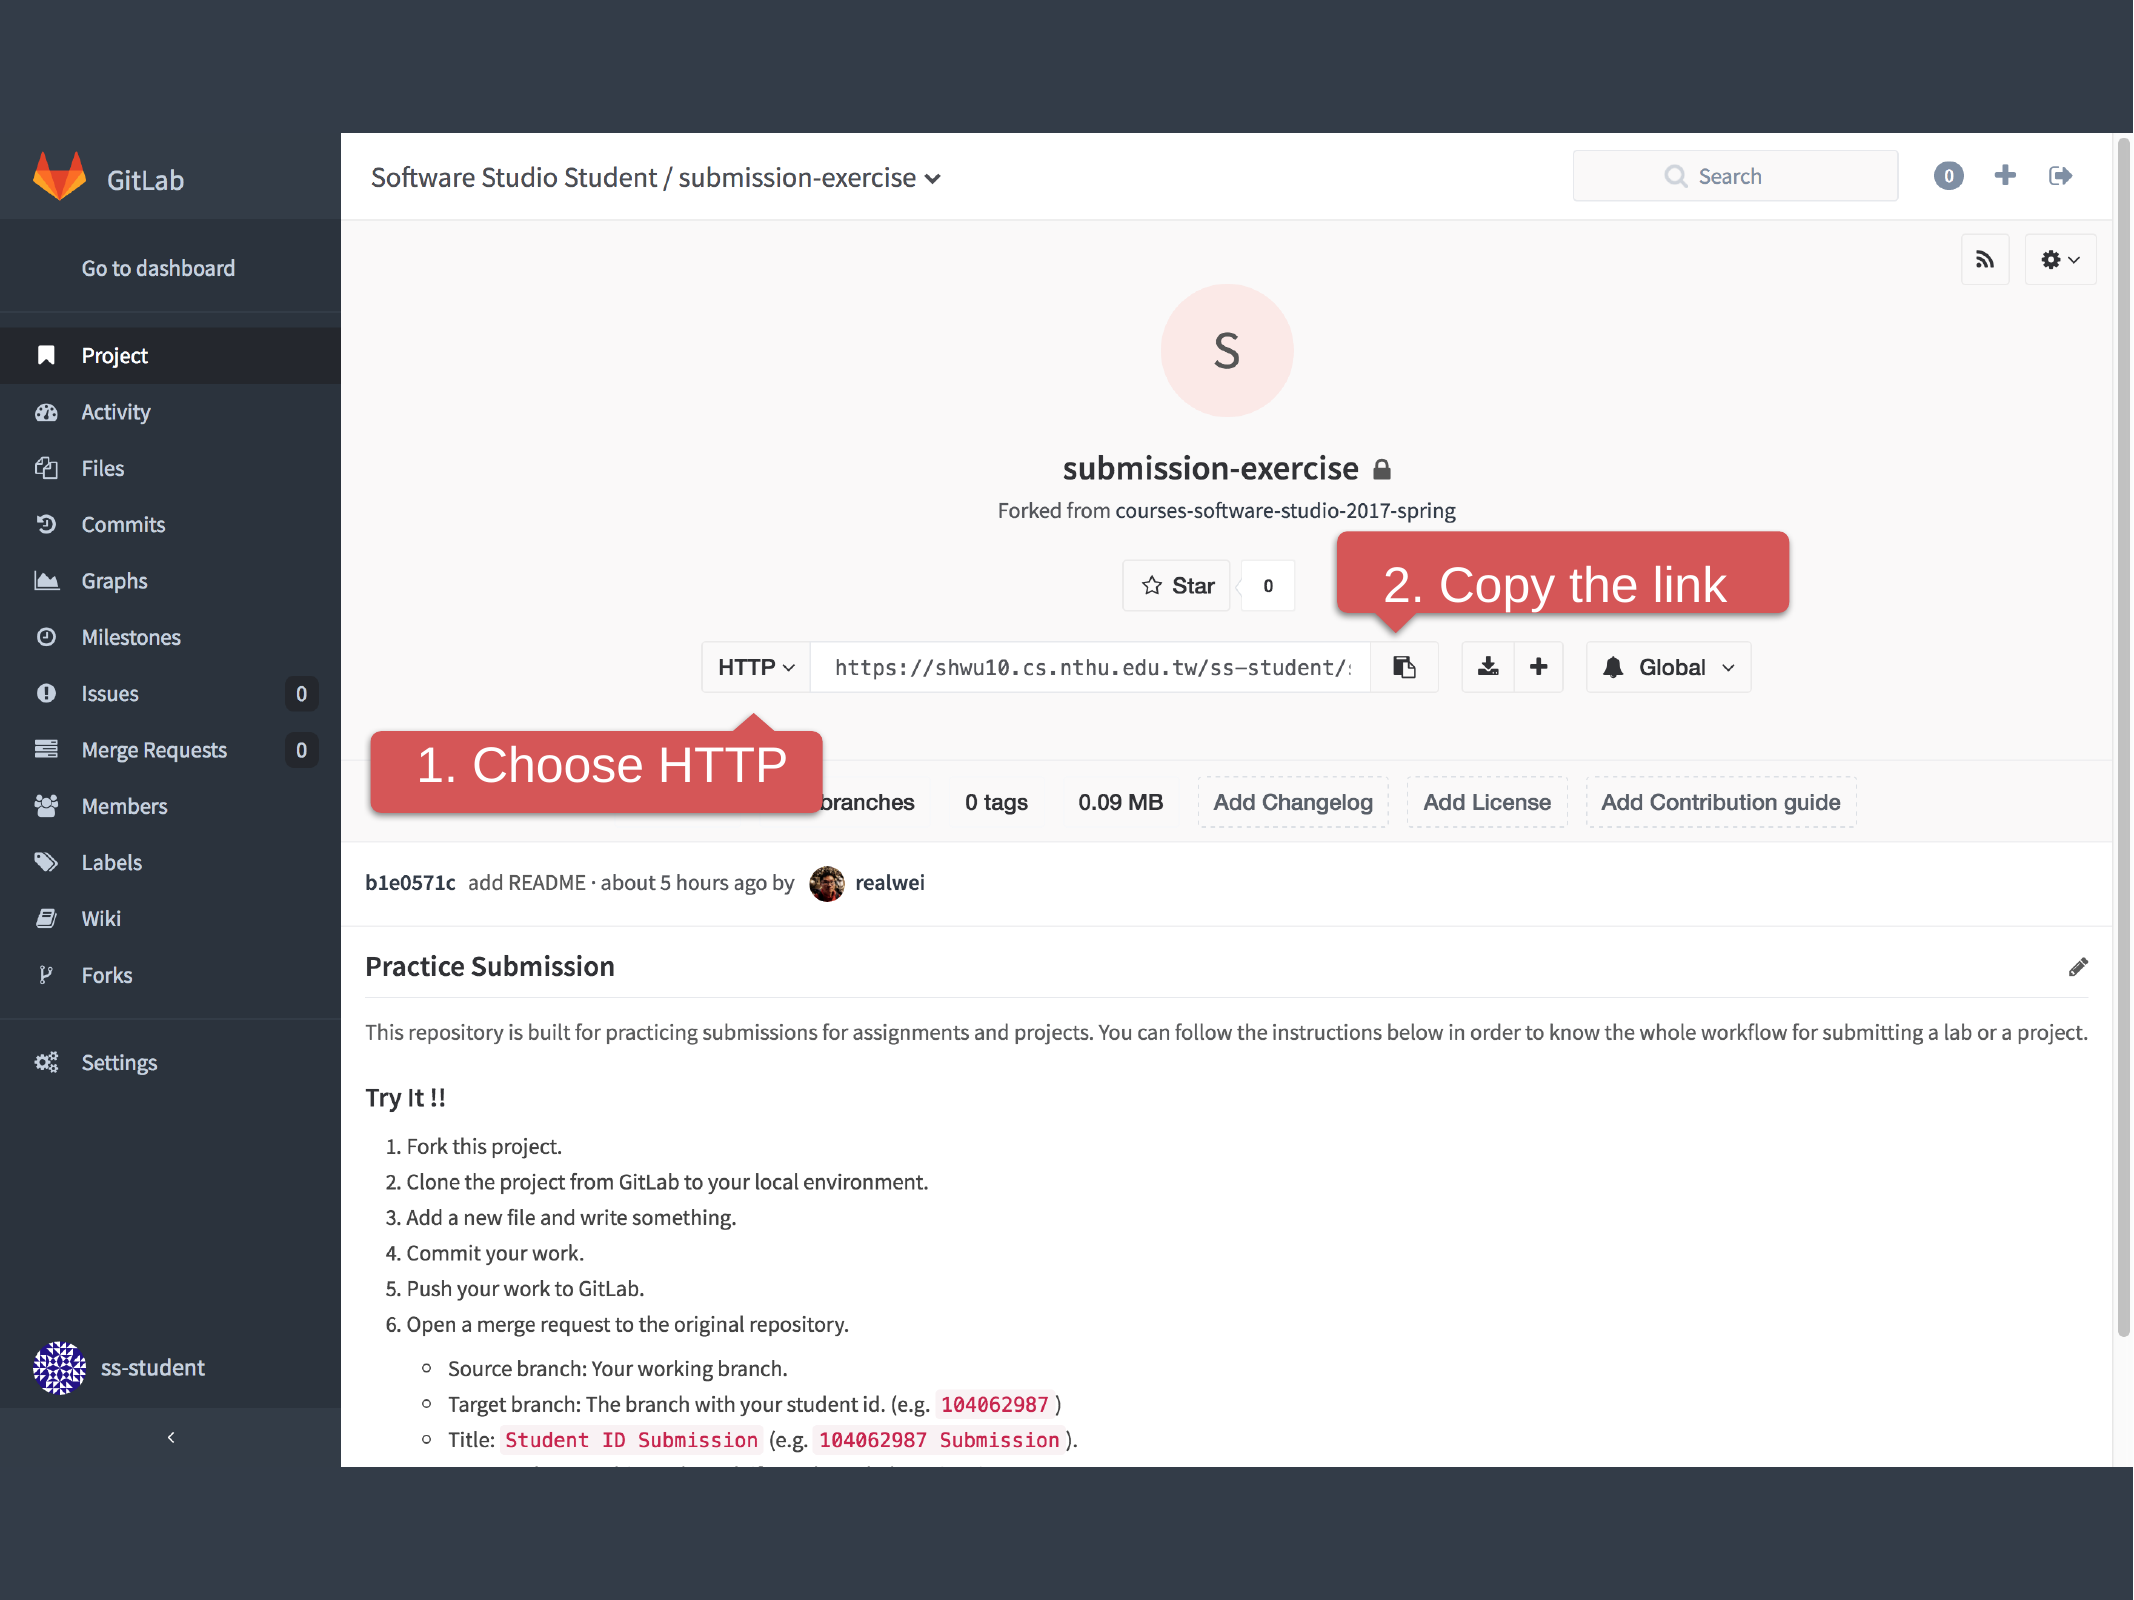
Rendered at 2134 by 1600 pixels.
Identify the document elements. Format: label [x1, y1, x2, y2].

text_box [1336, 530, 1790, 634]
text_box [370, 712, 823, 814]
picture [0, 133, 2134, 1467]
